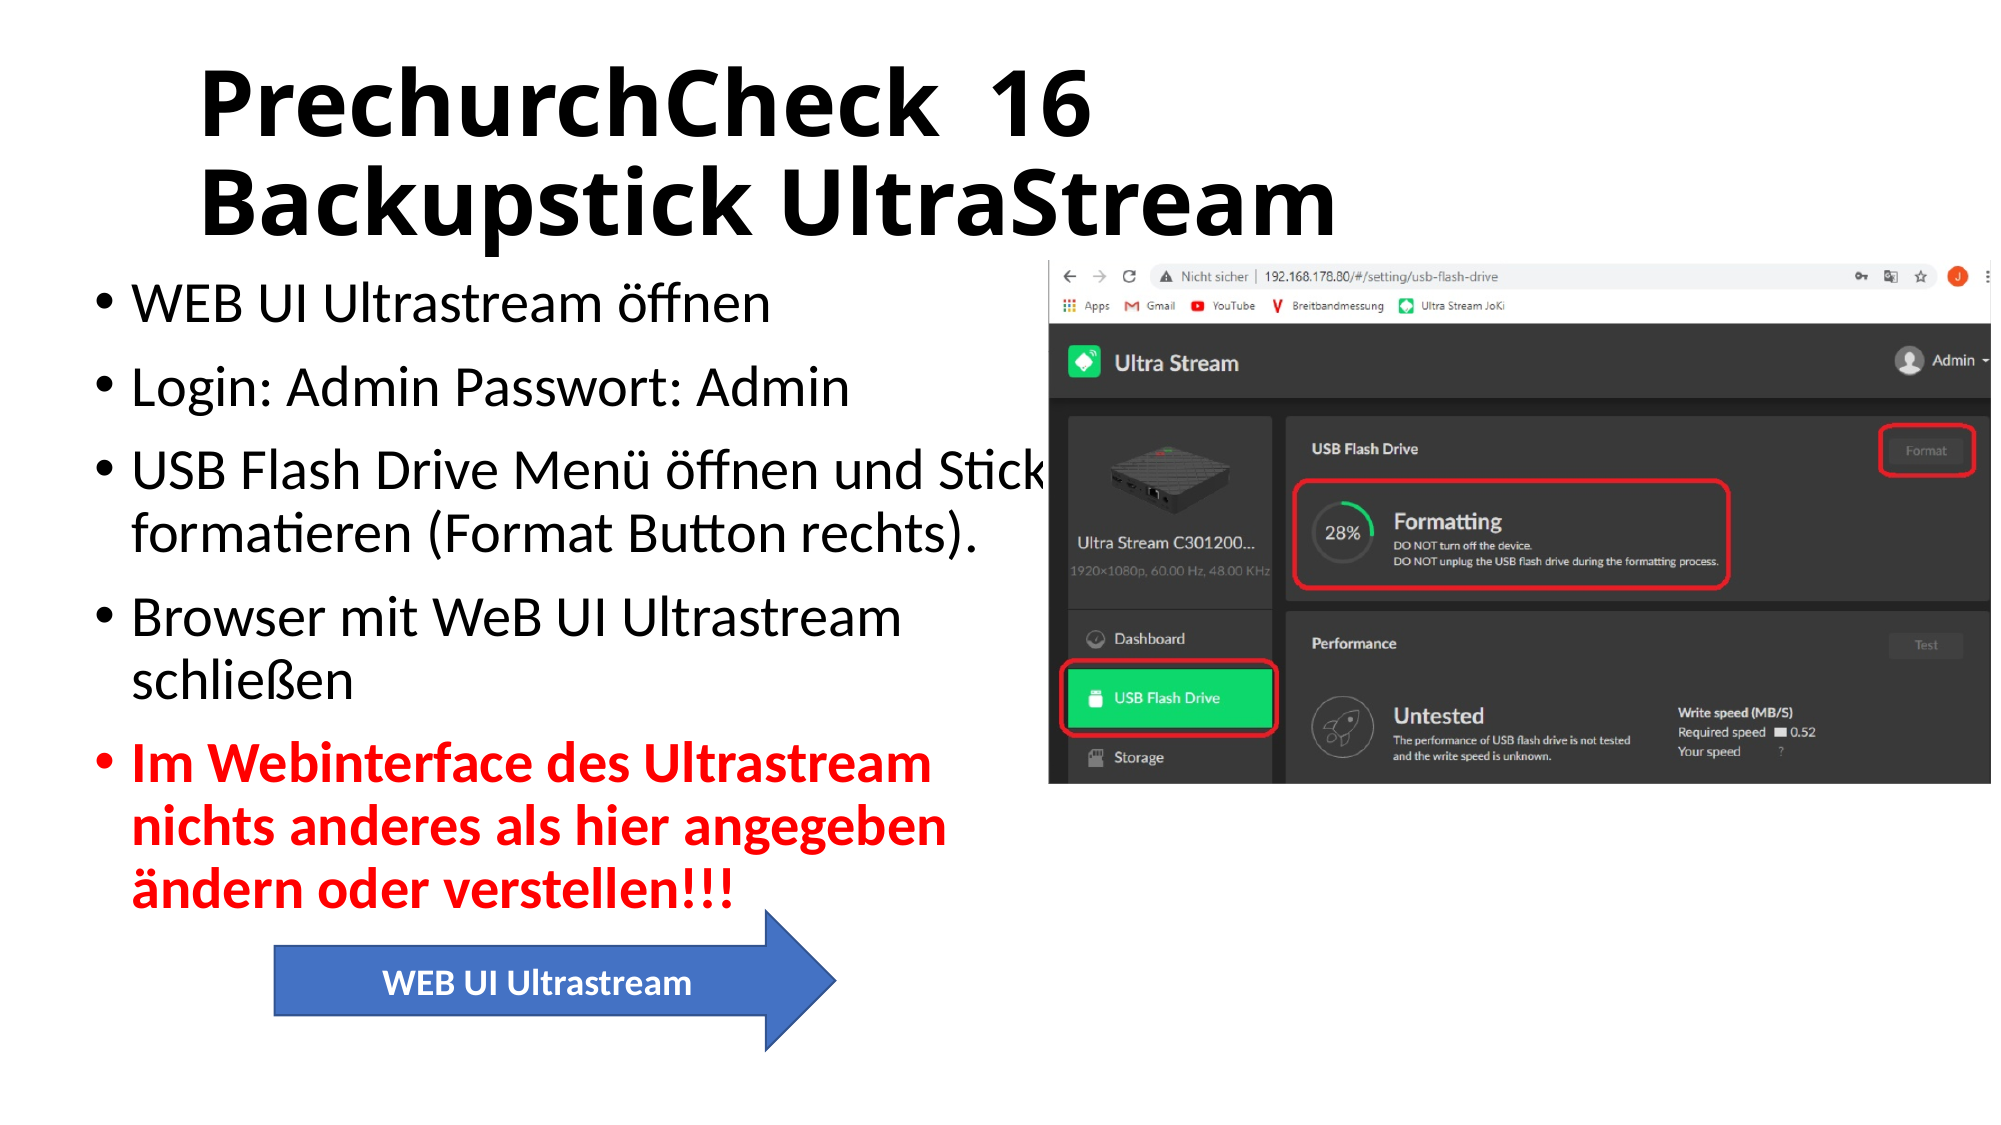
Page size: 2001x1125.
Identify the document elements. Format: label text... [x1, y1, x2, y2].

list WEB UI Ultrastream öffnen Login: Admin Passwort: Admin USB Flash Drive Menü öffnen und Stick formatieren (Format Button rechts). Browser mit WeB UI Ultrastream schließen Im Webinterface des Ultrastream nichts anderes als hier angegeben ändern oder verstellen!!! [79, 264, 1100, 1091]
picture [1043, 259, 1996, 787]
text_box WEB UI Ultrastream [273, 908, 837, 1053]
title PrechurchCheck 16 Backupstick UltraStream [182, 47, 1908, 264]
